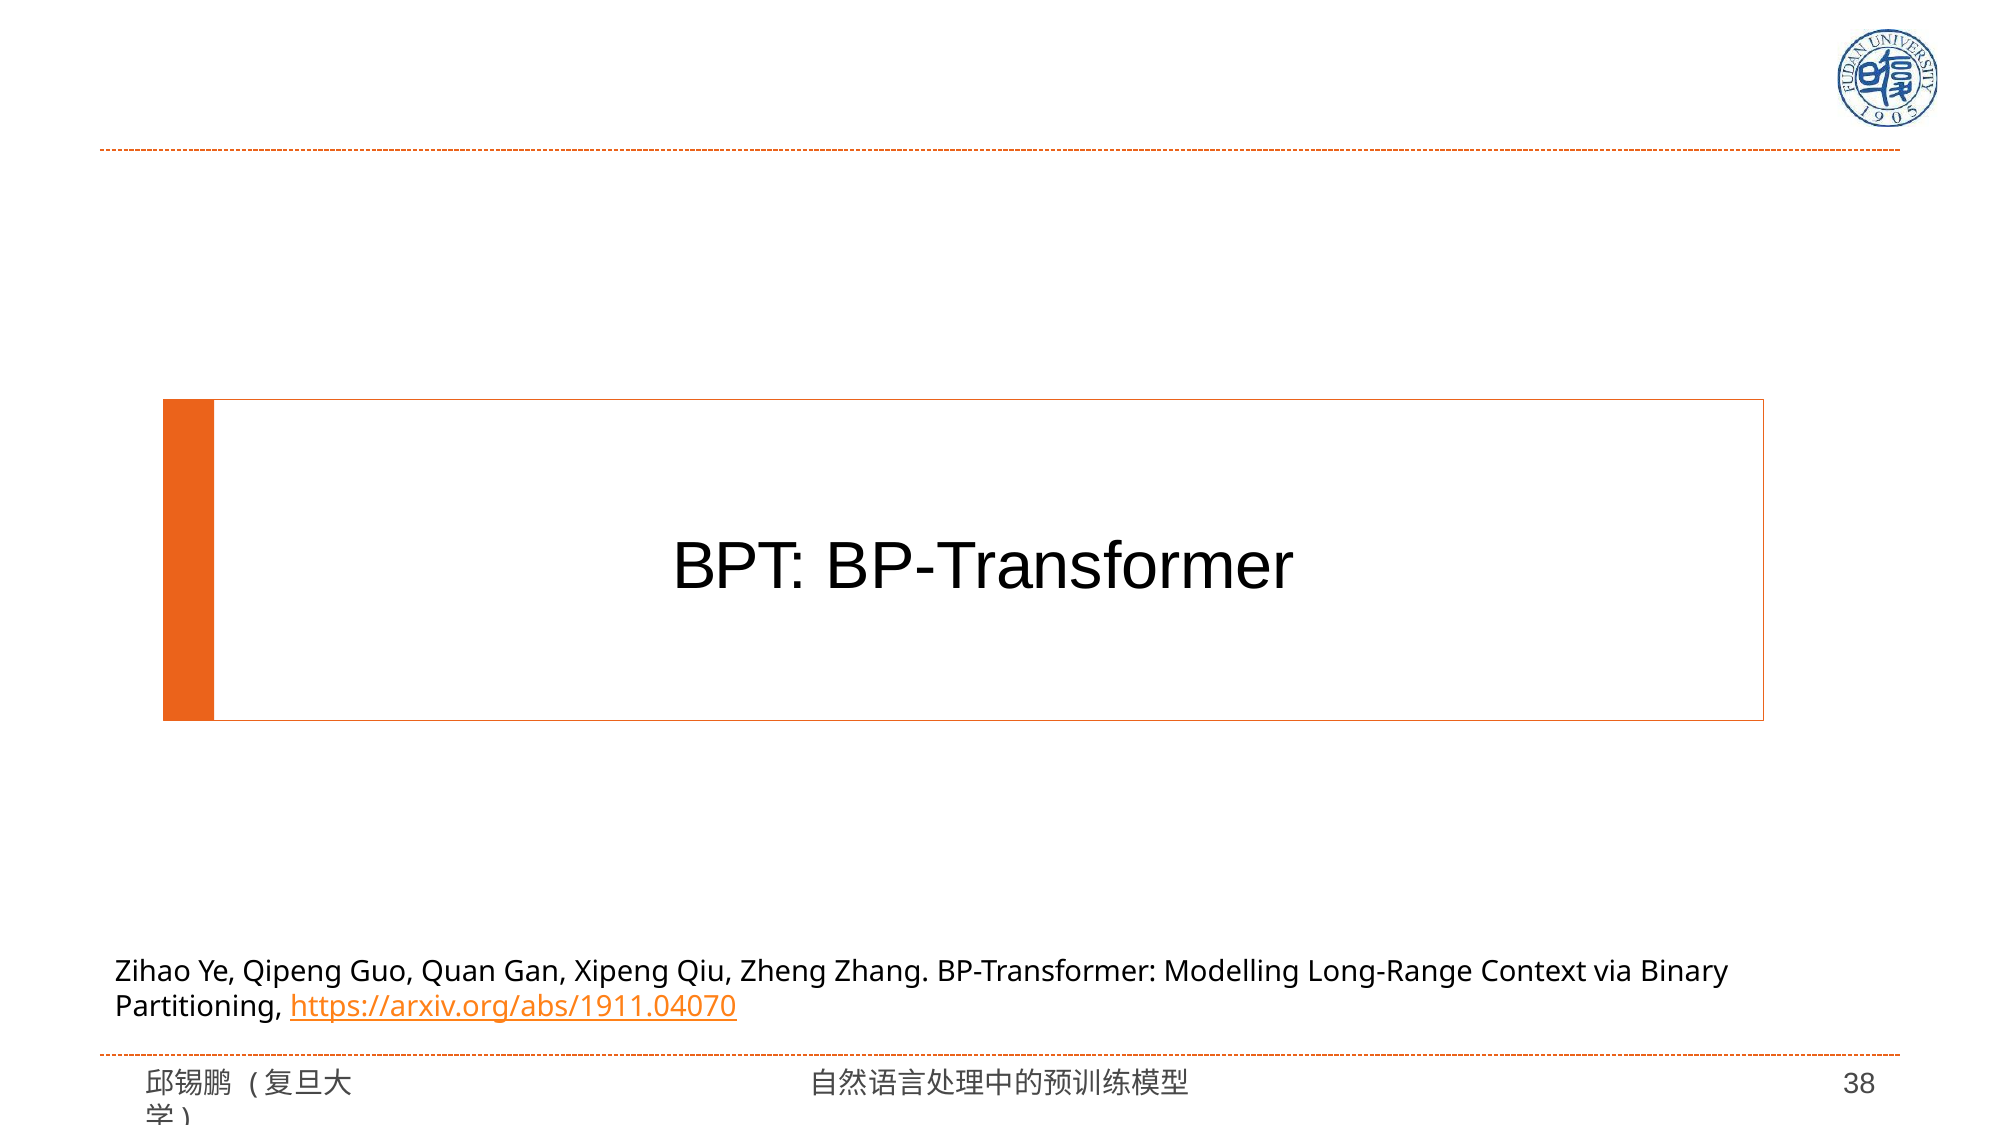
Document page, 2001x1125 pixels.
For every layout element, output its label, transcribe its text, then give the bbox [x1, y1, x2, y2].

picture [1837, 29, 1938, 127]
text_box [163, 399, 1765, 722]
slide_number 38 [1836, 1065, 1882, 1125]
slide_number 邱锡鹏 (复旦大学) [143, 1060, 380, 1125]
footer 自然语言处理中的预训练模型 [807, 1060, 1192, 1125]
text_box Zihao Ye, Qipeng Guo, Quan Gan, Xipeng Qiu, Zheng Zhang. BP-Transformer: Modelling Long-Range Context via Binary Partitioning, https://arxiv.org/abs/1911.04070 [112, 950, 1786, 1028]
